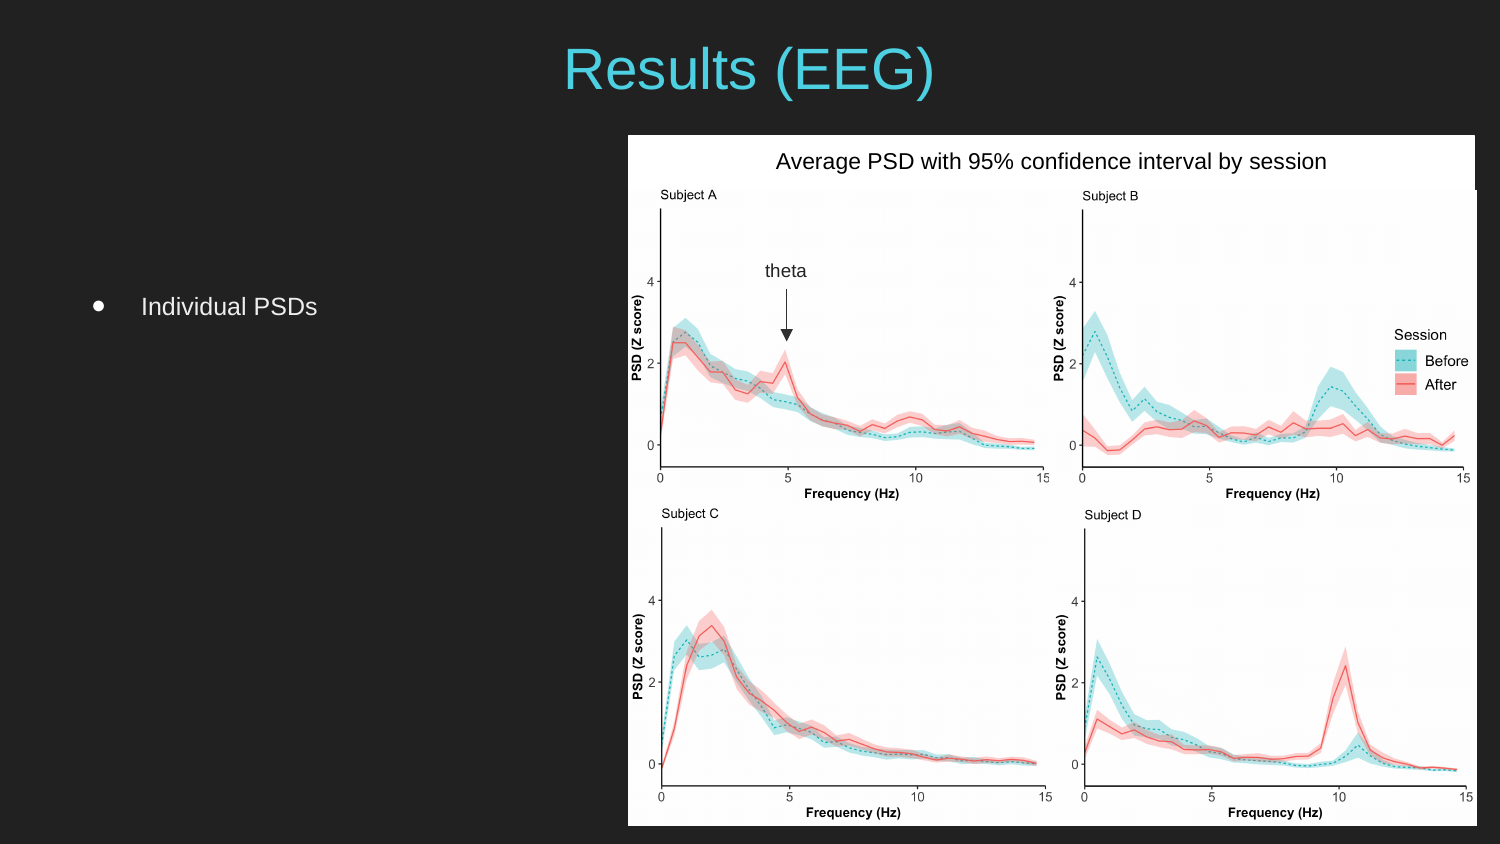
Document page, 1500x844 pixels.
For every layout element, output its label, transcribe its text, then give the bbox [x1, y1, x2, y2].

subtitle Results (EEG) [51, 16, 1449, 147]
text_box Individual PSDs [51, 275, 623, 496]
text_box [628, 126, 1477, 826]
picture [1381, 320, 1477, 399]
